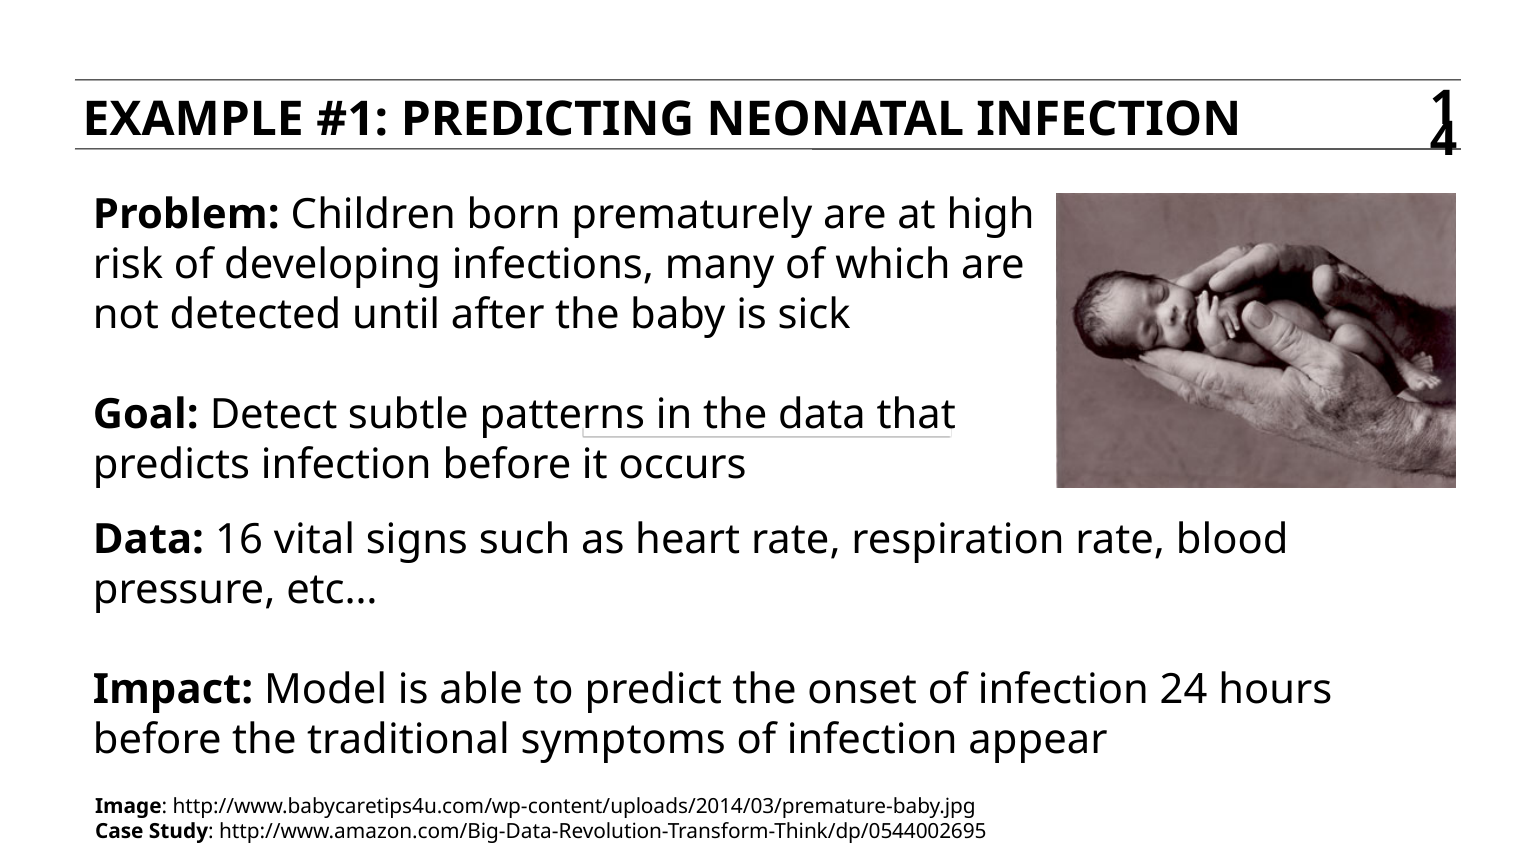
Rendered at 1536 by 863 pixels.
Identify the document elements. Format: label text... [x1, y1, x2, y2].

subtitle [67, 193, 1431, 782]
picture [1056, 193, 1456, 488]
slide_number 14 [1419, 92, 1461, 144]
list Example #1: Predicting Neonatal Infection [67, 86, 1343, 162]
text_box Data: 16 vital signs such as heart rate, respiration rate, blood pressure, etc… Impact: Model is able to predict the onset of infection 24 hours before the traditional symptoms of infection appear [92, 506, 1433, 623]
text_box Image: http://www.babycaretips4u.com/wp-content/uploads/2014/03/premature-baby.jpg Case Study: http://www.amazon.com/Big-Data-Revolution-Transform-Think/dp/0544002695 [80, 785, 1256, 851]
picture [576, 424, 957, 438]
text_box Problem: Children born prematurely are at high risk of developing infections, many of which are not detected until after the baby is sick Goal: Detect subtle patterns in the data that predicts infection before it occurs [92, 181, 1057, 506]
